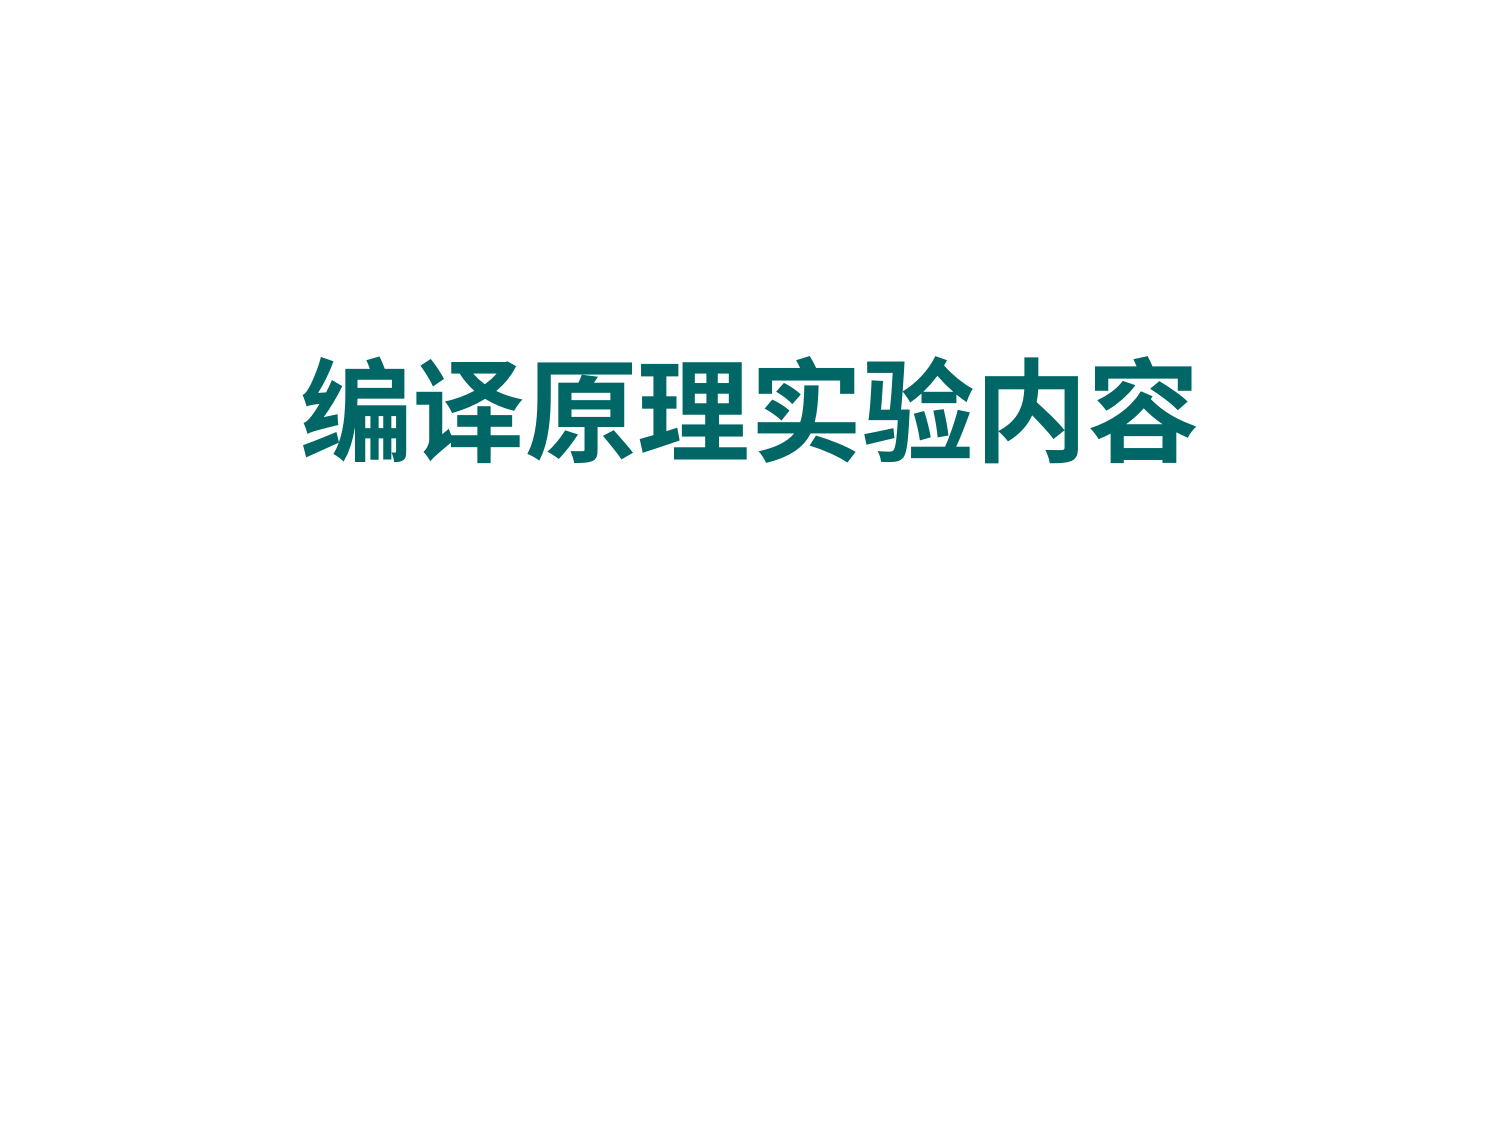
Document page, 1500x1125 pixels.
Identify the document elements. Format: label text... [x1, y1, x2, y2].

title 编译原理实验内容 [112, 349, 1388, 591]
